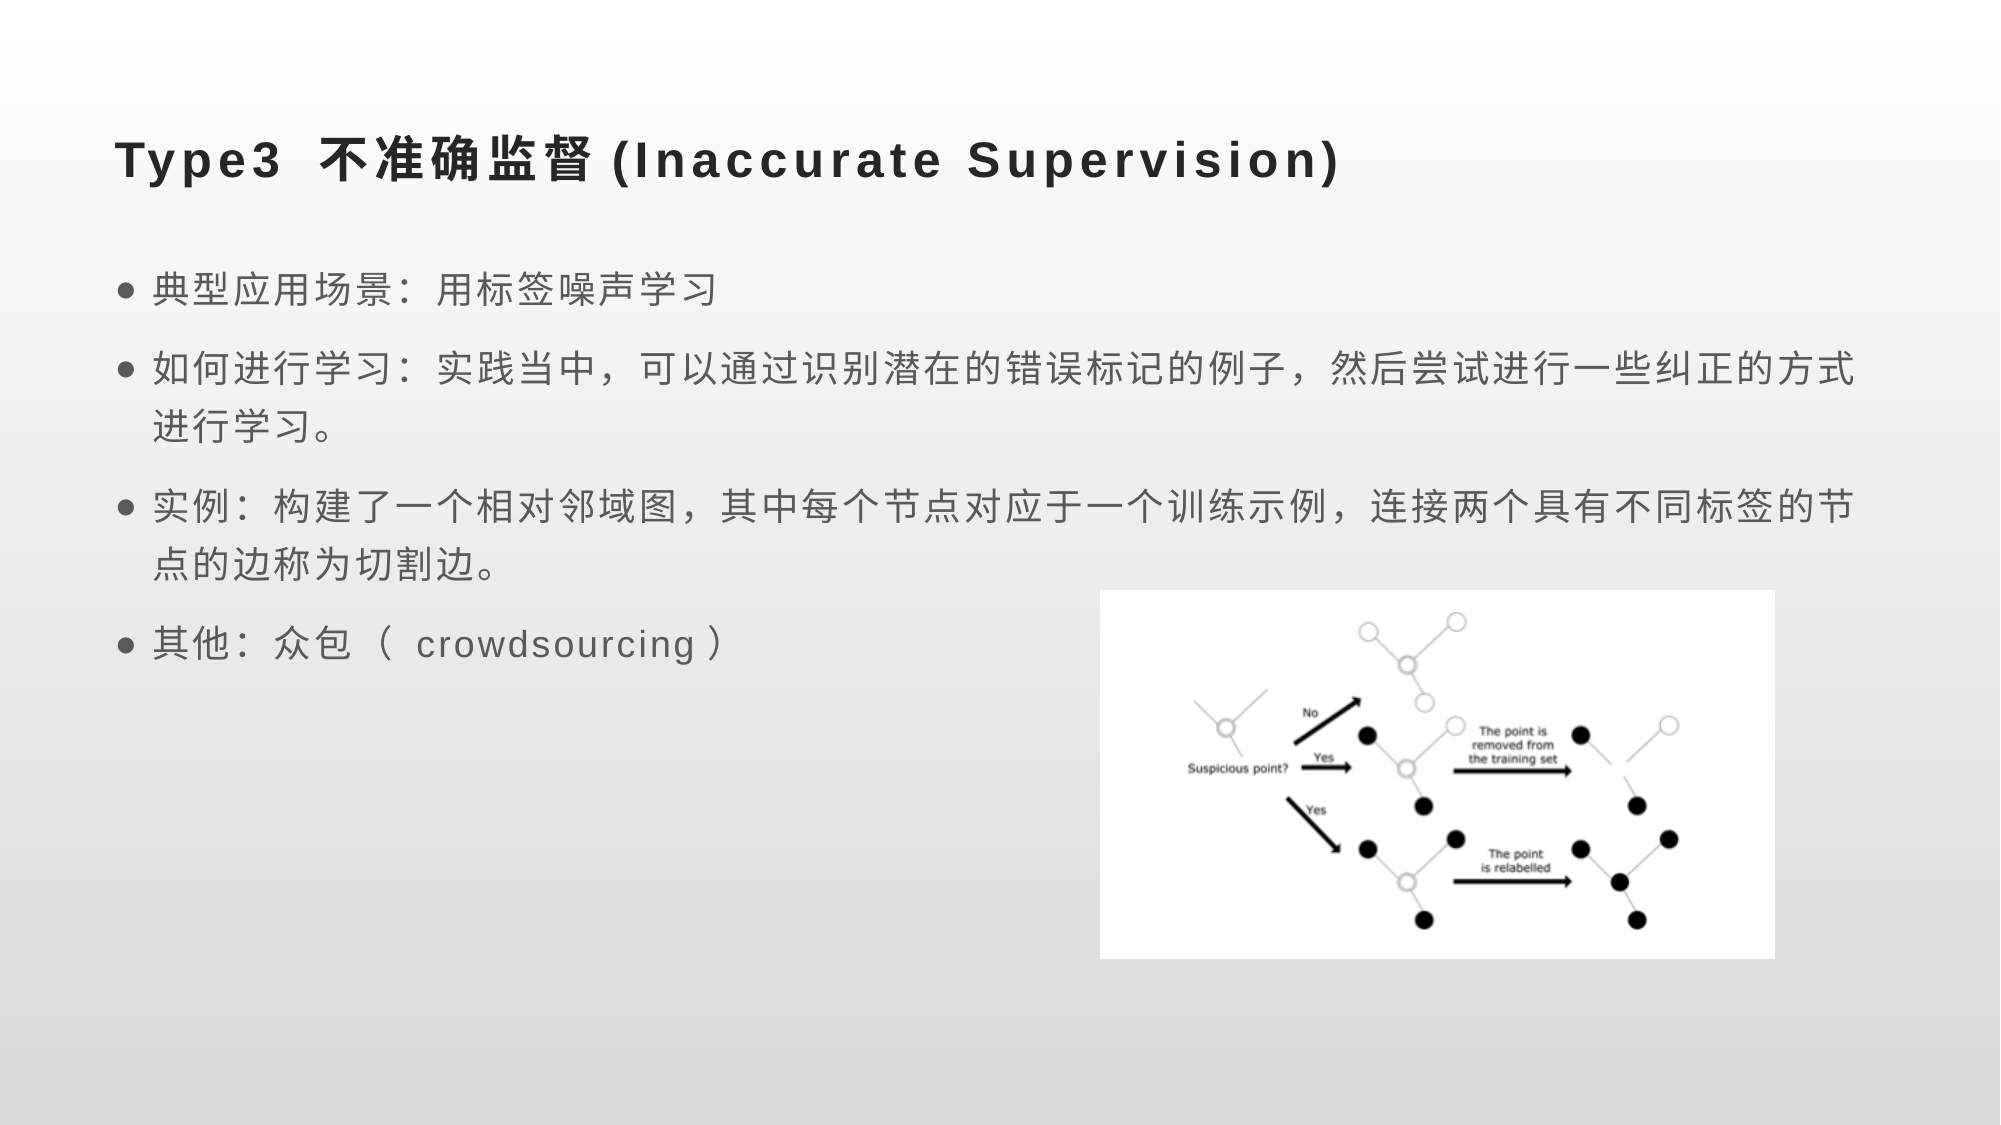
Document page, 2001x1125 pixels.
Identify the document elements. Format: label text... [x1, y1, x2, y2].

title Type3 不准确监督(Inaccurate Supervision) [99, 99, 1900, 216]
list 典型应用场景：用标签噪声学习 如何进行学习：实践当中，可以通过识别潜在的错误标记的例子，然后尝试进行一些纠正的方式进行学习。 实例：构建了一个相对邻域图，其中每个节点对应于一个训练示例，连接两个具有不同标签的节点的边称为切割边。 其他：众包（ crowdsourcing） [99, 244, 1900, 1026]
picture [1099, 590, 1775, 959]
